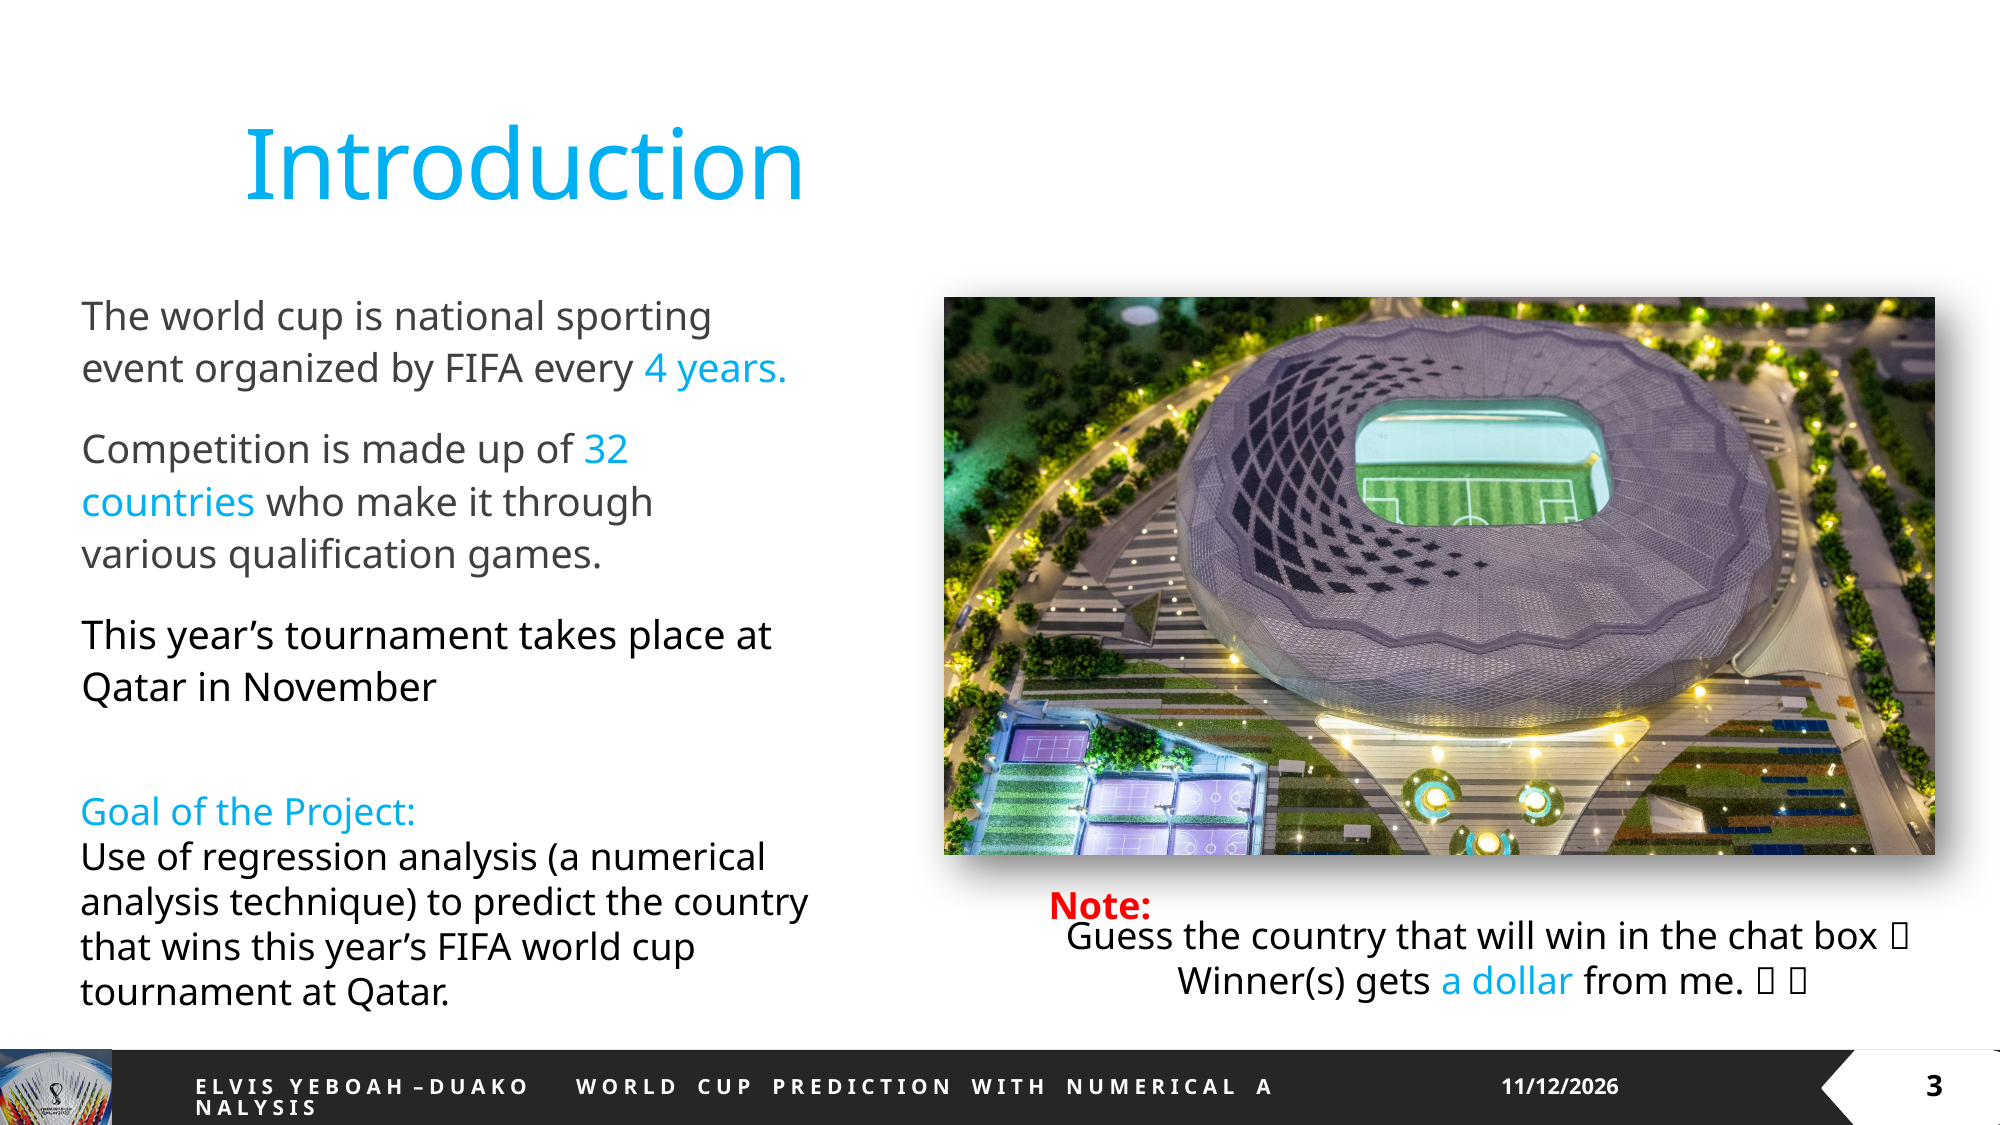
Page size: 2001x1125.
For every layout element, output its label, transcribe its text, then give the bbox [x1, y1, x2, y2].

text_box Note: [1033, 874, 1184, 935]
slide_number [1348, 1057, 1773, 1118]
picture [944, 297, 1936, 856]
picture [0, 1049, 112, 1125]
text_box The world cup is national sporting event organized by FIFA every 4 years. Competition is made up of 32 countries who make it through various qualification games. This year’s tournament takes place at Qatar in November [51, 278, 813, 732]
text_box Guess the country that will win in the chat box  Winner(s) gets a dollar from me.   [987, 904, 1999, 1010]
slide_number 3 [1870, 1057, 1999, 1118]
title Introduction [229, 101, 1880, 228]
text_box Goal of the Project: Use of regression analysis (a numerical analysis technique) to predict the country that wins this year’s FIFA world cup tournament at Qatar. [65, 780, 891, 1066]
footer E L V I S Y E B O A H – D U A K O W O R L D C U P P R E D I C T I O N W I T H N U M E R I C A L A N A L Y S I S [180, 1057, 1299, 1118]
